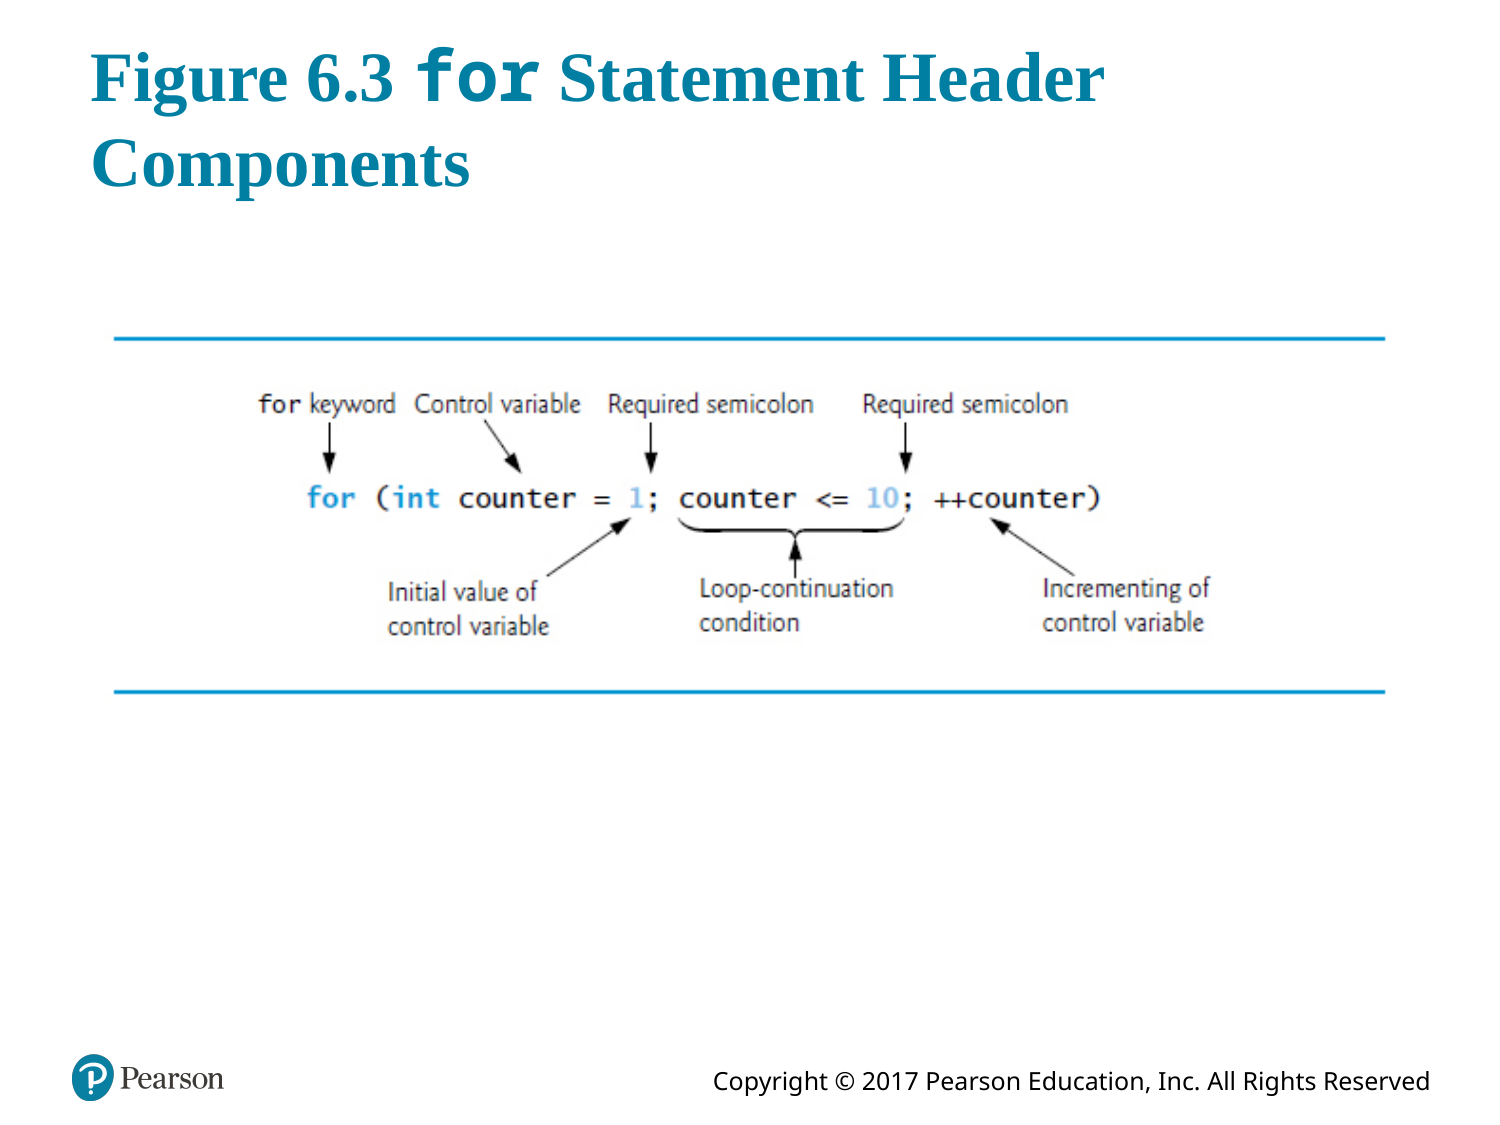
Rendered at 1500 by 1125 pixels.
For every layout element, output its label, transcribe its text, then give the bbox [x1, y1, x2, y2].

picture [72, 1087, 83, 1101]
picture [98, 1054, 224, 1101]
title Figure 6.3 for Statement Header Components [75, 35, 1425, 216]
picture [103, 325, 1397, 703]
picture [72, 1054, 88, 1070]
picture [80, 1063, 106, 1088]
